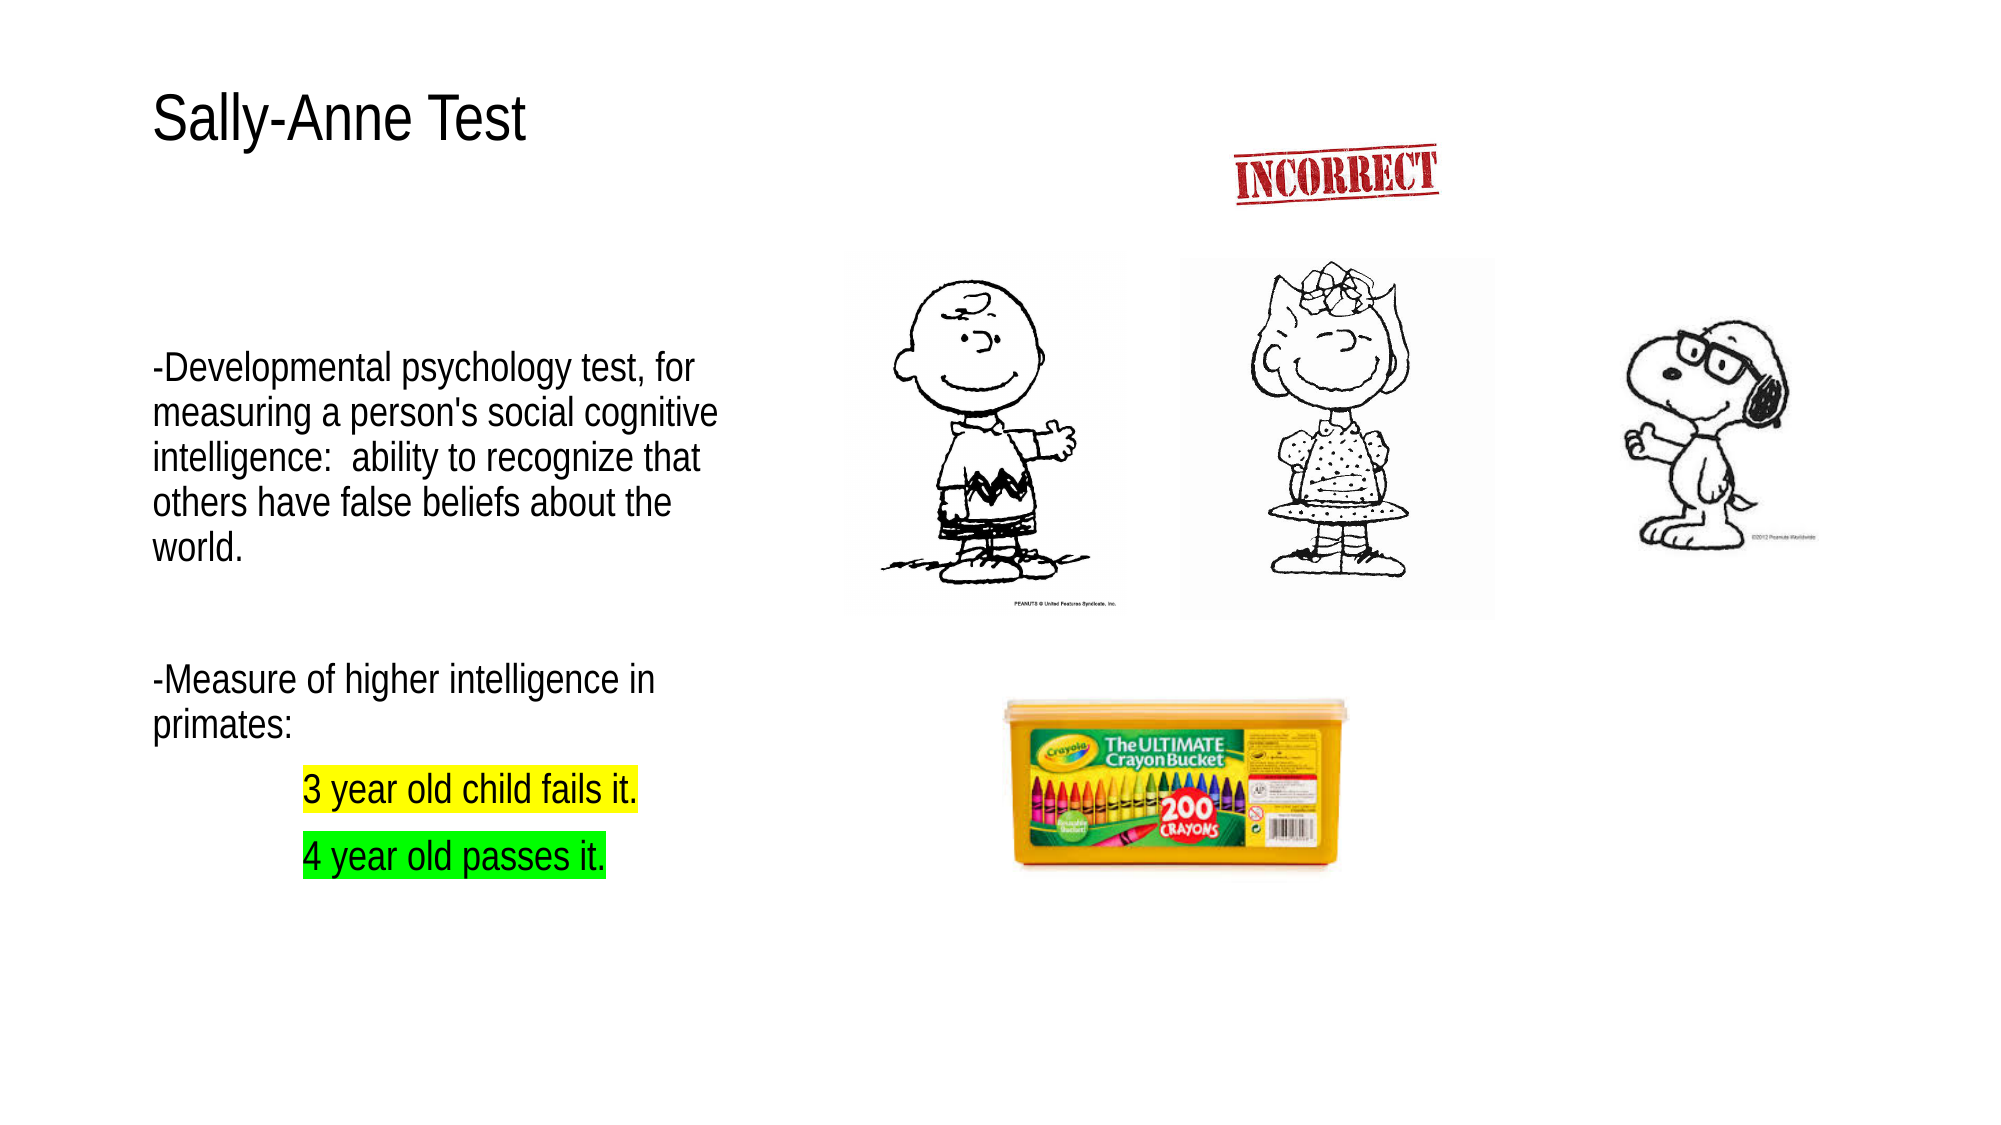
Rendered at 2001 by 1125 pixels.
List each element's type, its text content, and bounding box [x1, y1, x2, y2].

title Sally-Anne Test [137, 75, 783, 162]
picture [844, 251, 1127, 616]
picture [1180, 258, 1495, 620]
picture [1229, 118, 1446, 244]
list -Developmental psychology test, for measuring a person's social cognitive intelligence: ability to recognize that others have false beliefs about the world. -Measure of higher intelligence in primates: 3 year old child fails it. 4 year old passes it. [137, 337, 783, 963]
picture [1584, 307, 1838, 560]
picture [1002, 653, 1350, 924]
